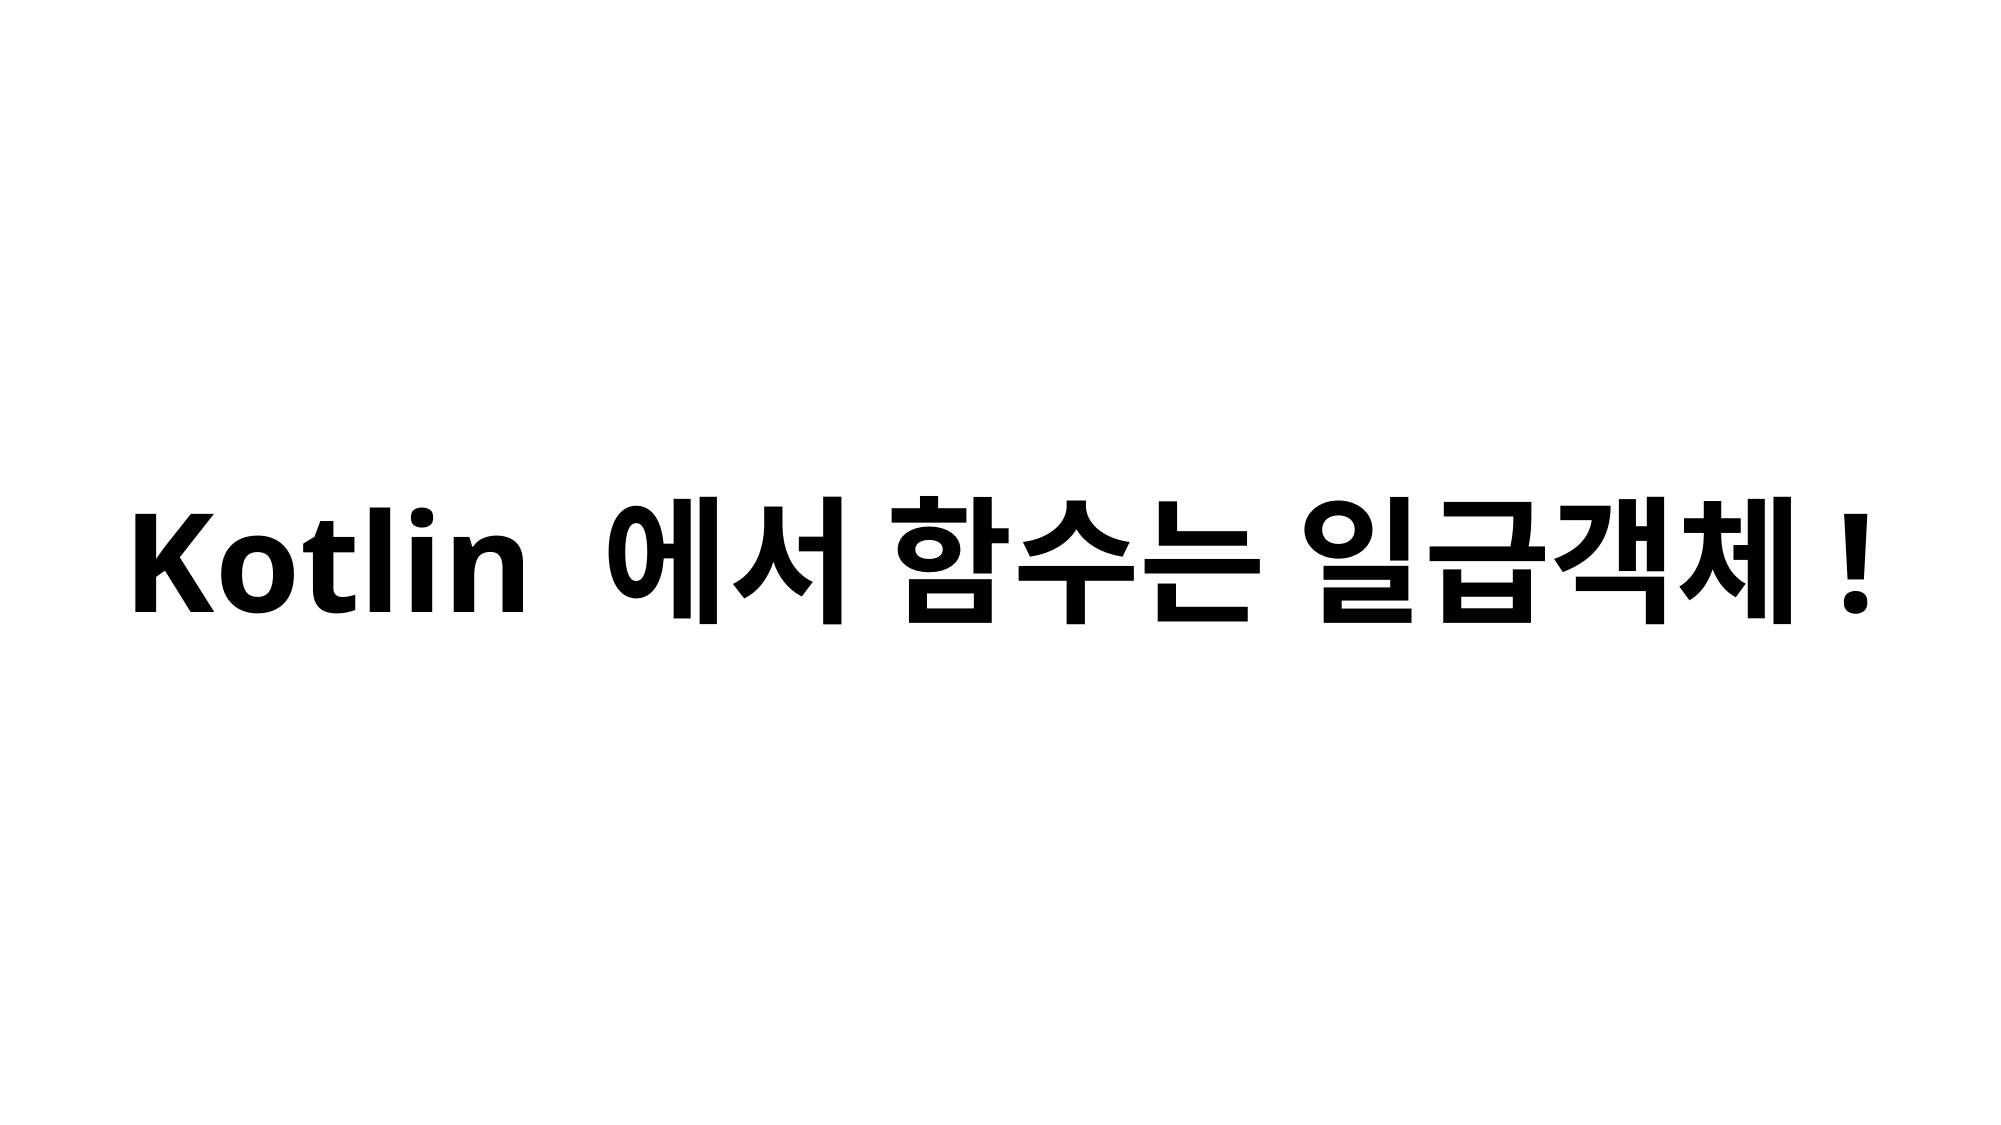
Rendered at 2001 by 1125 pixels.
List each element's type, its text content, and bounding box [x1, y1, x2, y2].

text_box Kotlin 에서 함수는 일급객체! [116, 467, 1884, 648]
